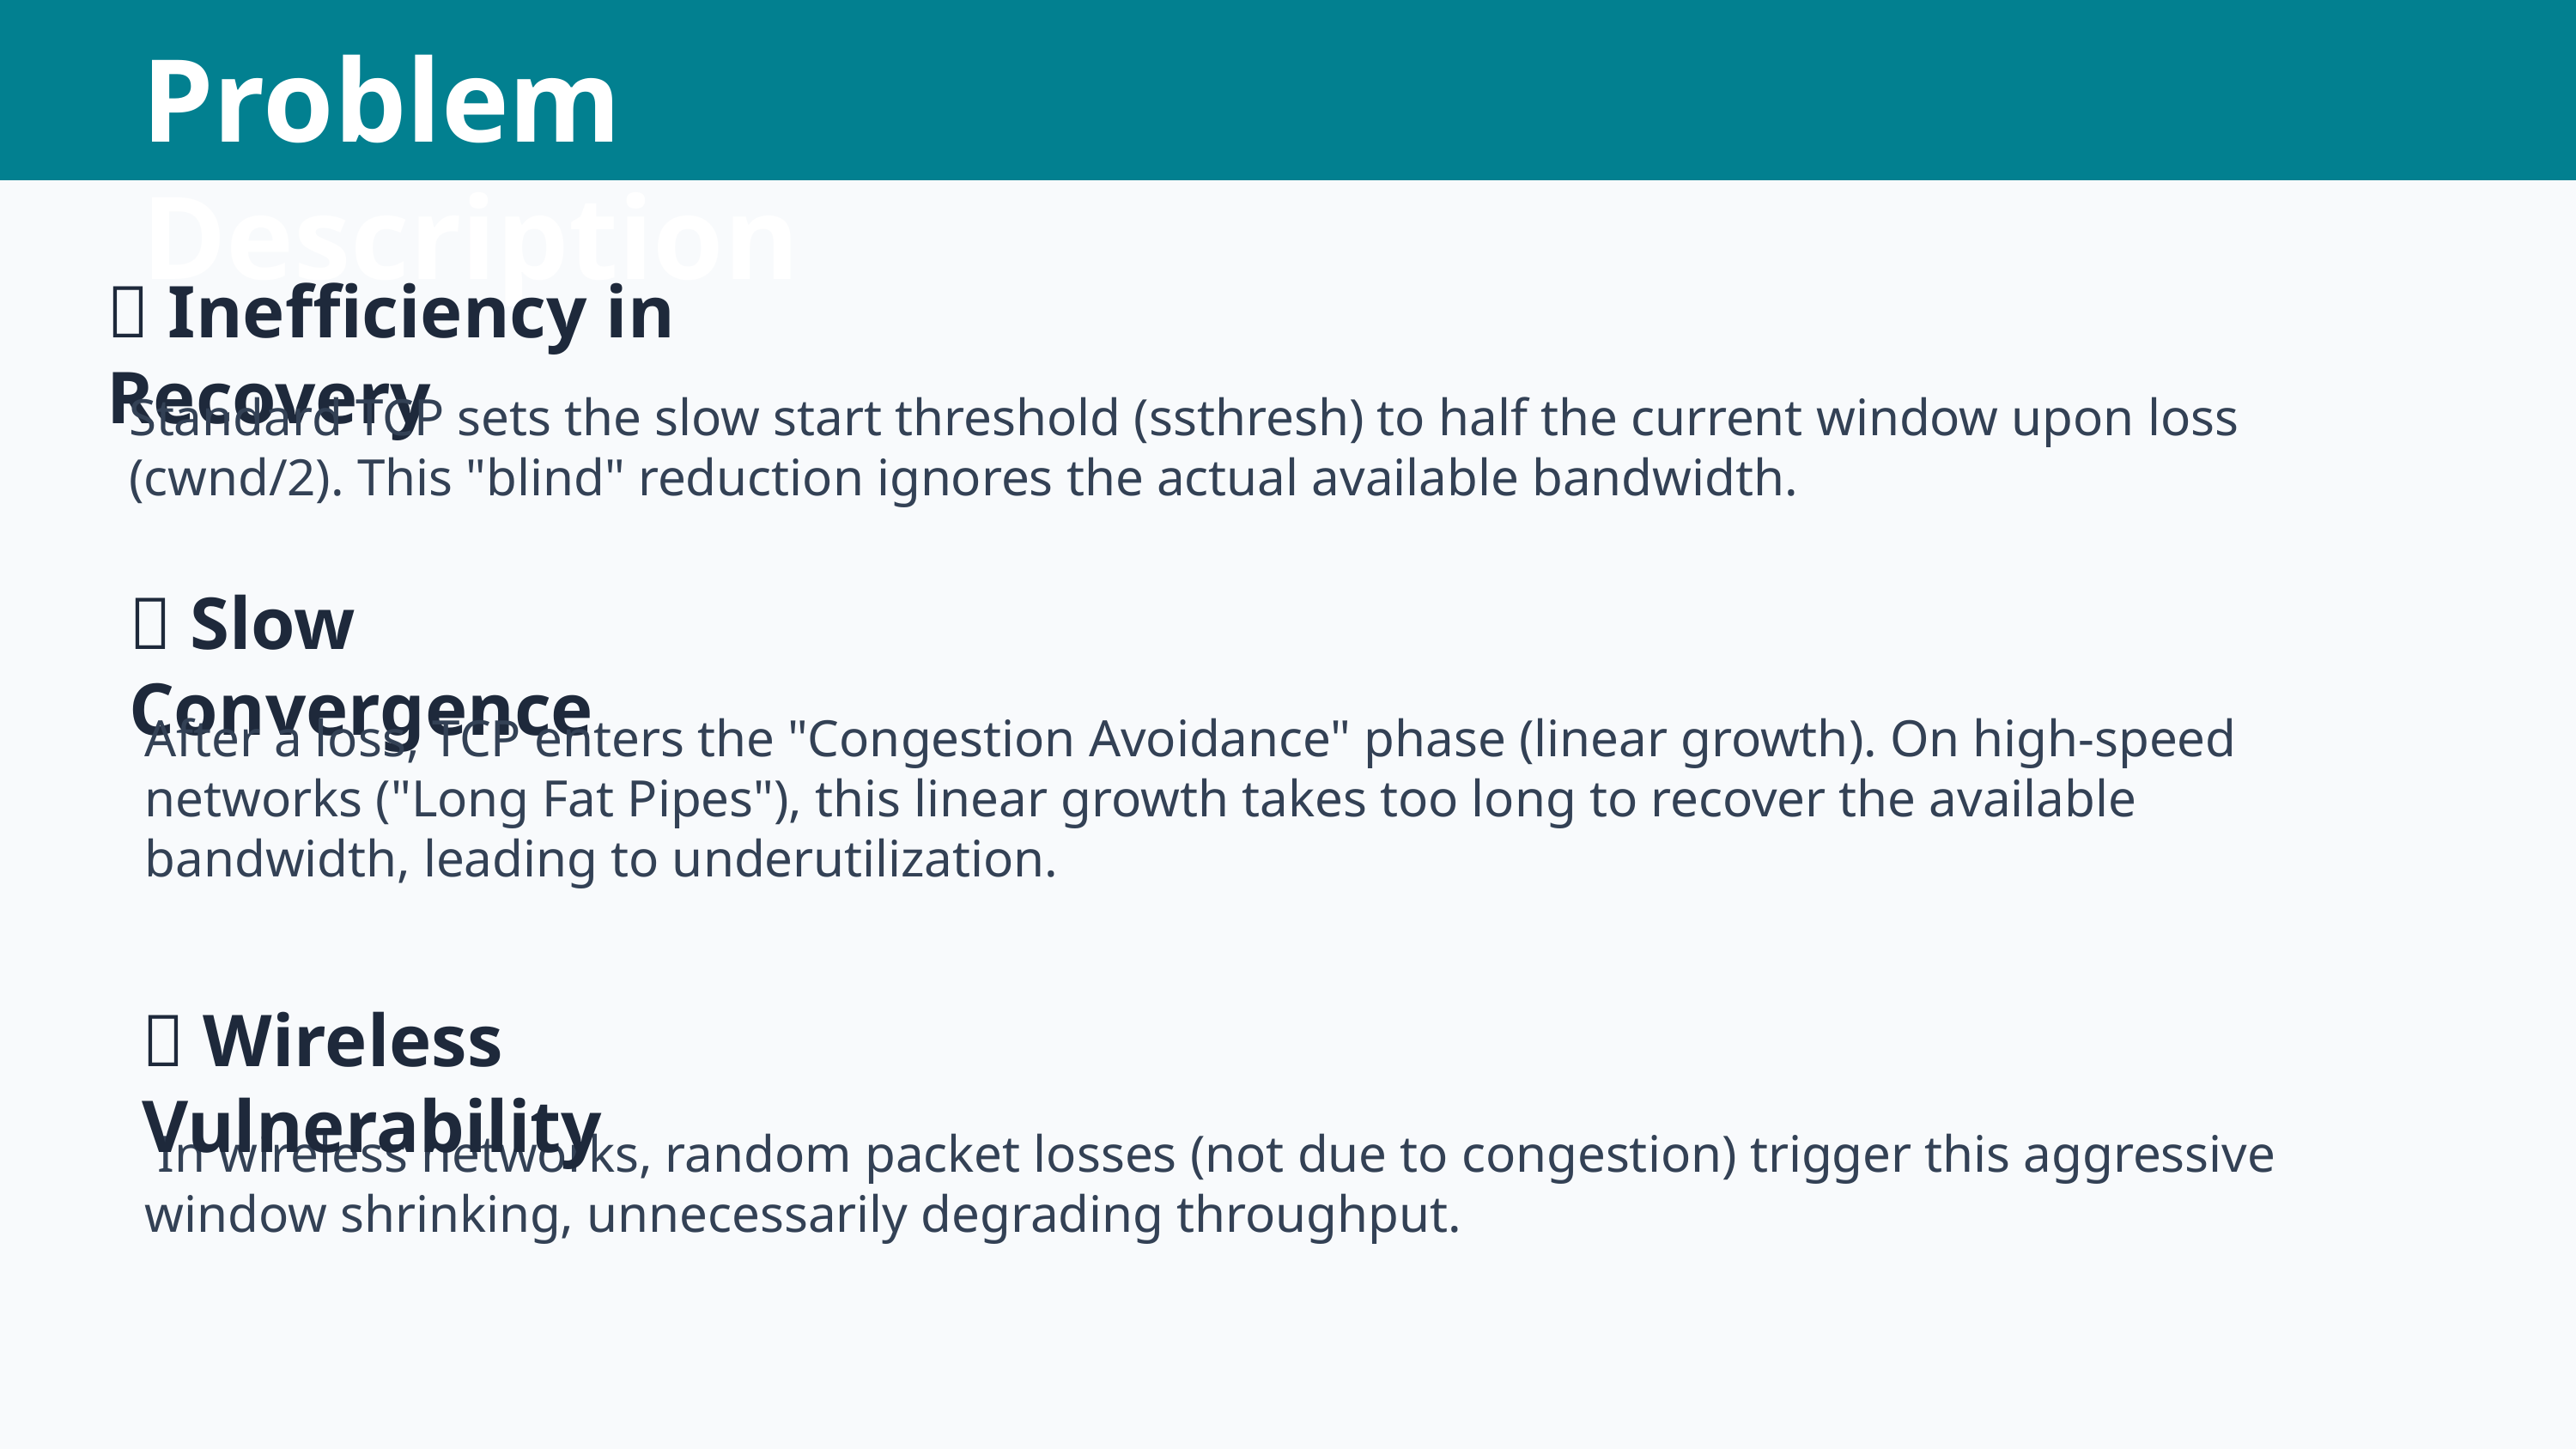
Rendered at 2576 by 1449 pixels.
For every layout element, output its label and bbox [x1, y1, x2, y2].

text_box [0, 0, 2576, 181]
text_box [0, 190, 2576, 1449]
